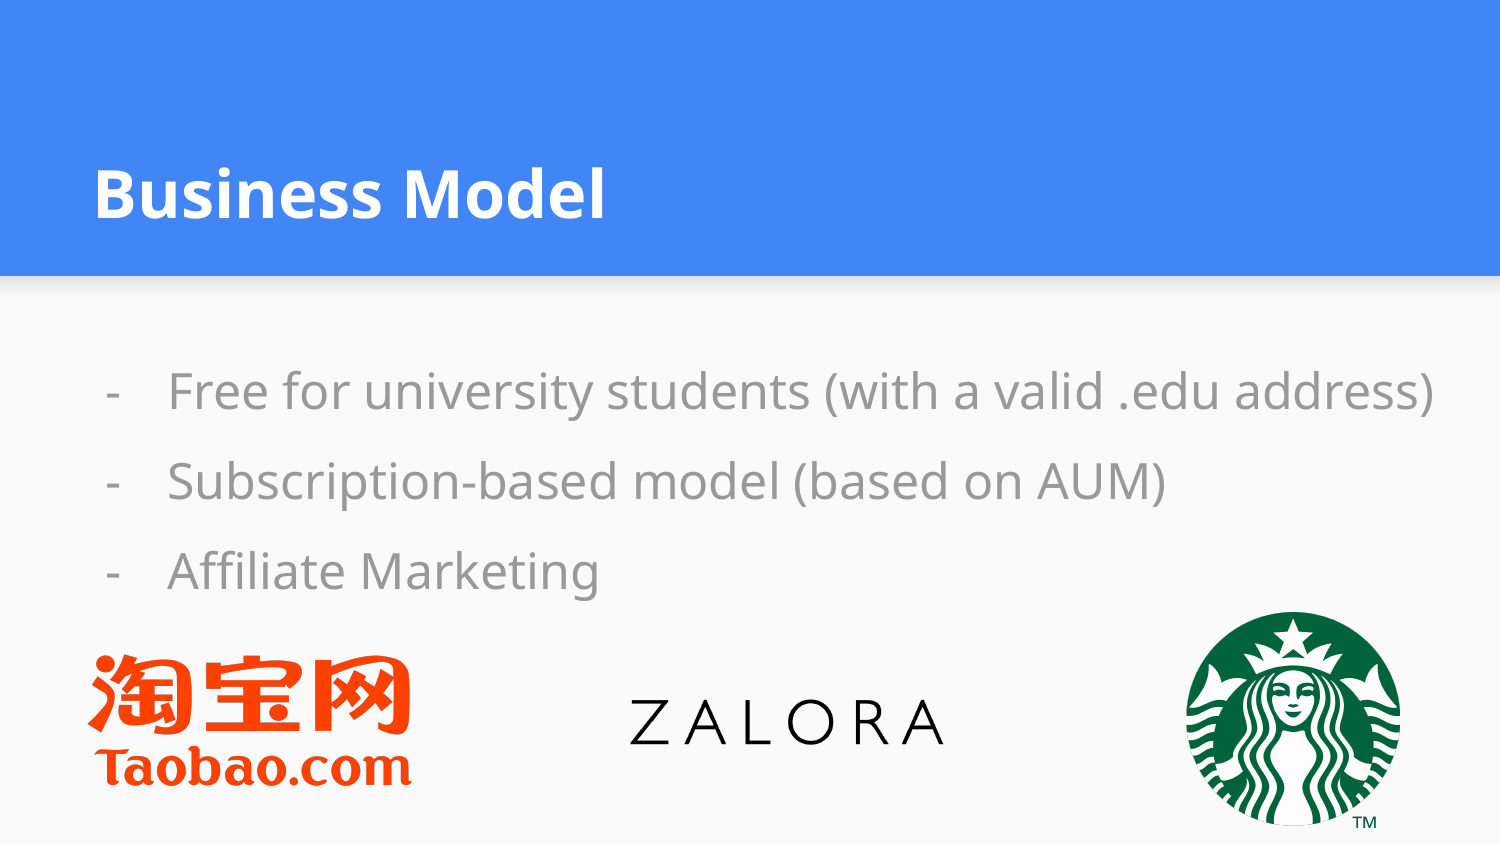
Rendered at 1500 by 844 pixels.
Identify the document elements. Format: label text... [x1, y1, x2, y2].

picture [583, 645, 990, 796]
picture [85, 651, 414, 789]
list Free for university students (with a valid .edu address) Subscription-based model (based on AUM) Affiliate Marketing [77, 314, 1452, 809]
title Business Model [77, 121, 1427, 248]
picture [1186, 612, 1400, 829]
